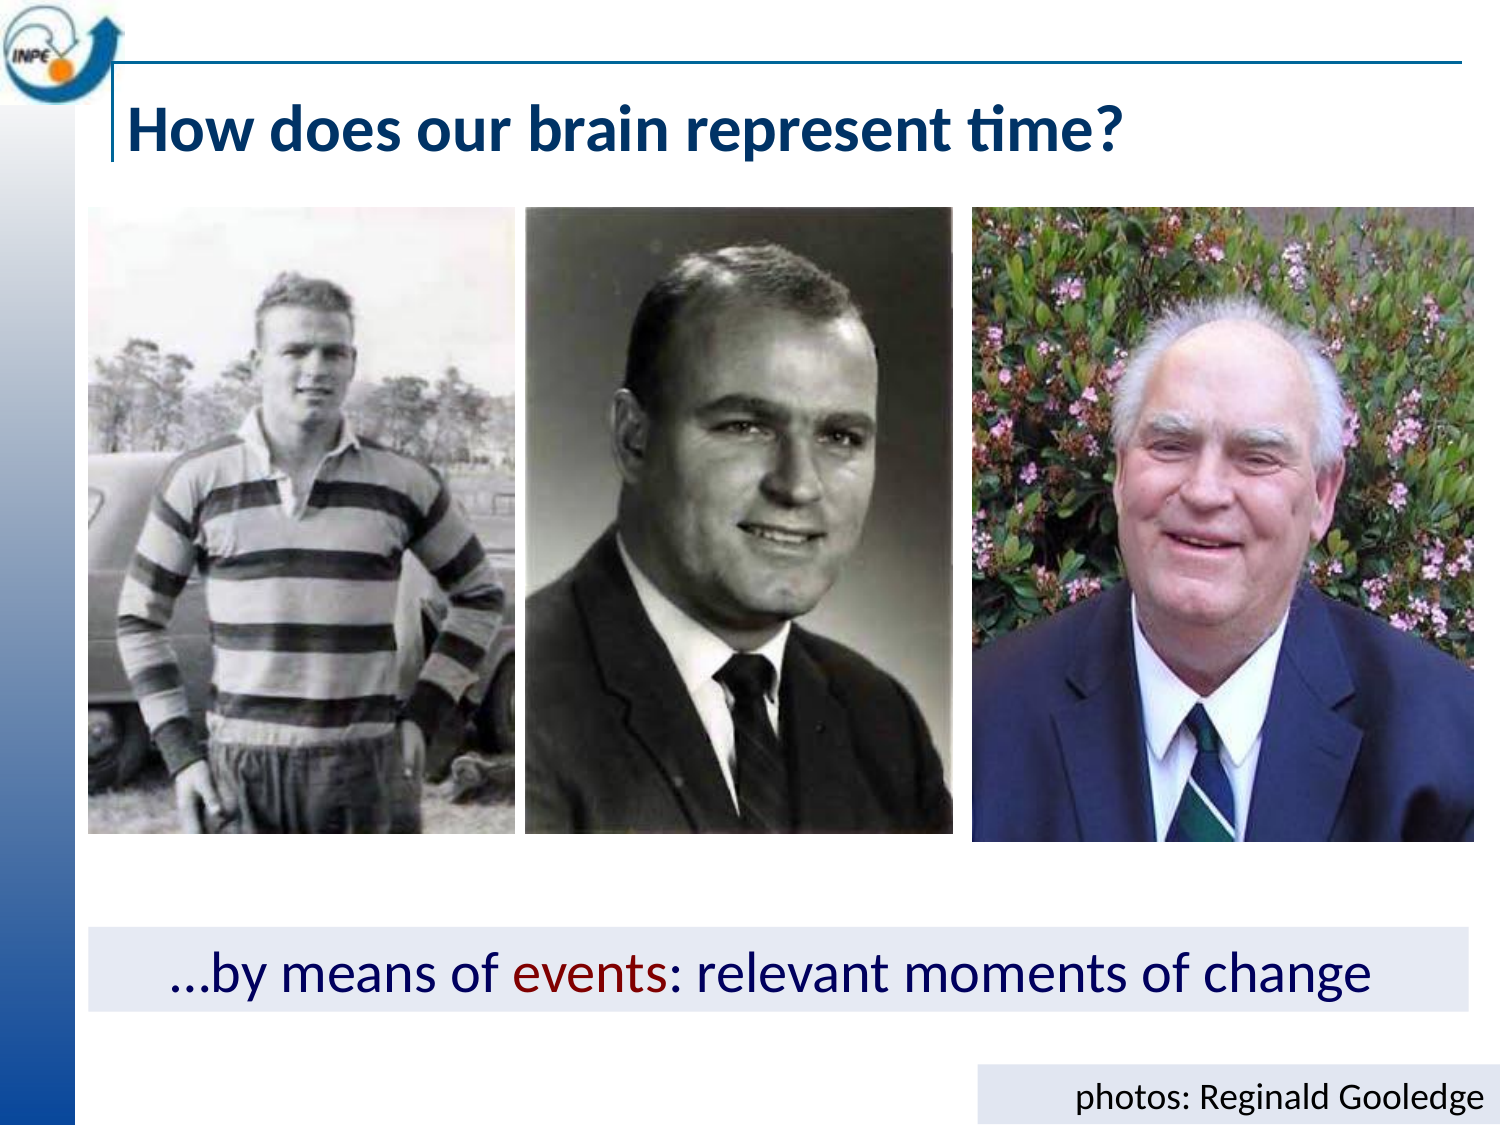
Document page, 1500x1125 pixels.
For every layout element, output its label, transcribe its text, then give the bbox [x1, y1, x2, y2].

text_box …by means of events: relevant moments of change [88, 926, 1469, 1012]
text_box photos: Reginald Gooledge [977, 1064, 1500, 1125]
picture [0, 0, 125, 105]
picture [525, 207, 954, 835]
picture [972, 207, 1474, 842]
title How does our brain represent time? [112, 62, 1450, 188]
picture [88, 207, 515, 835]
